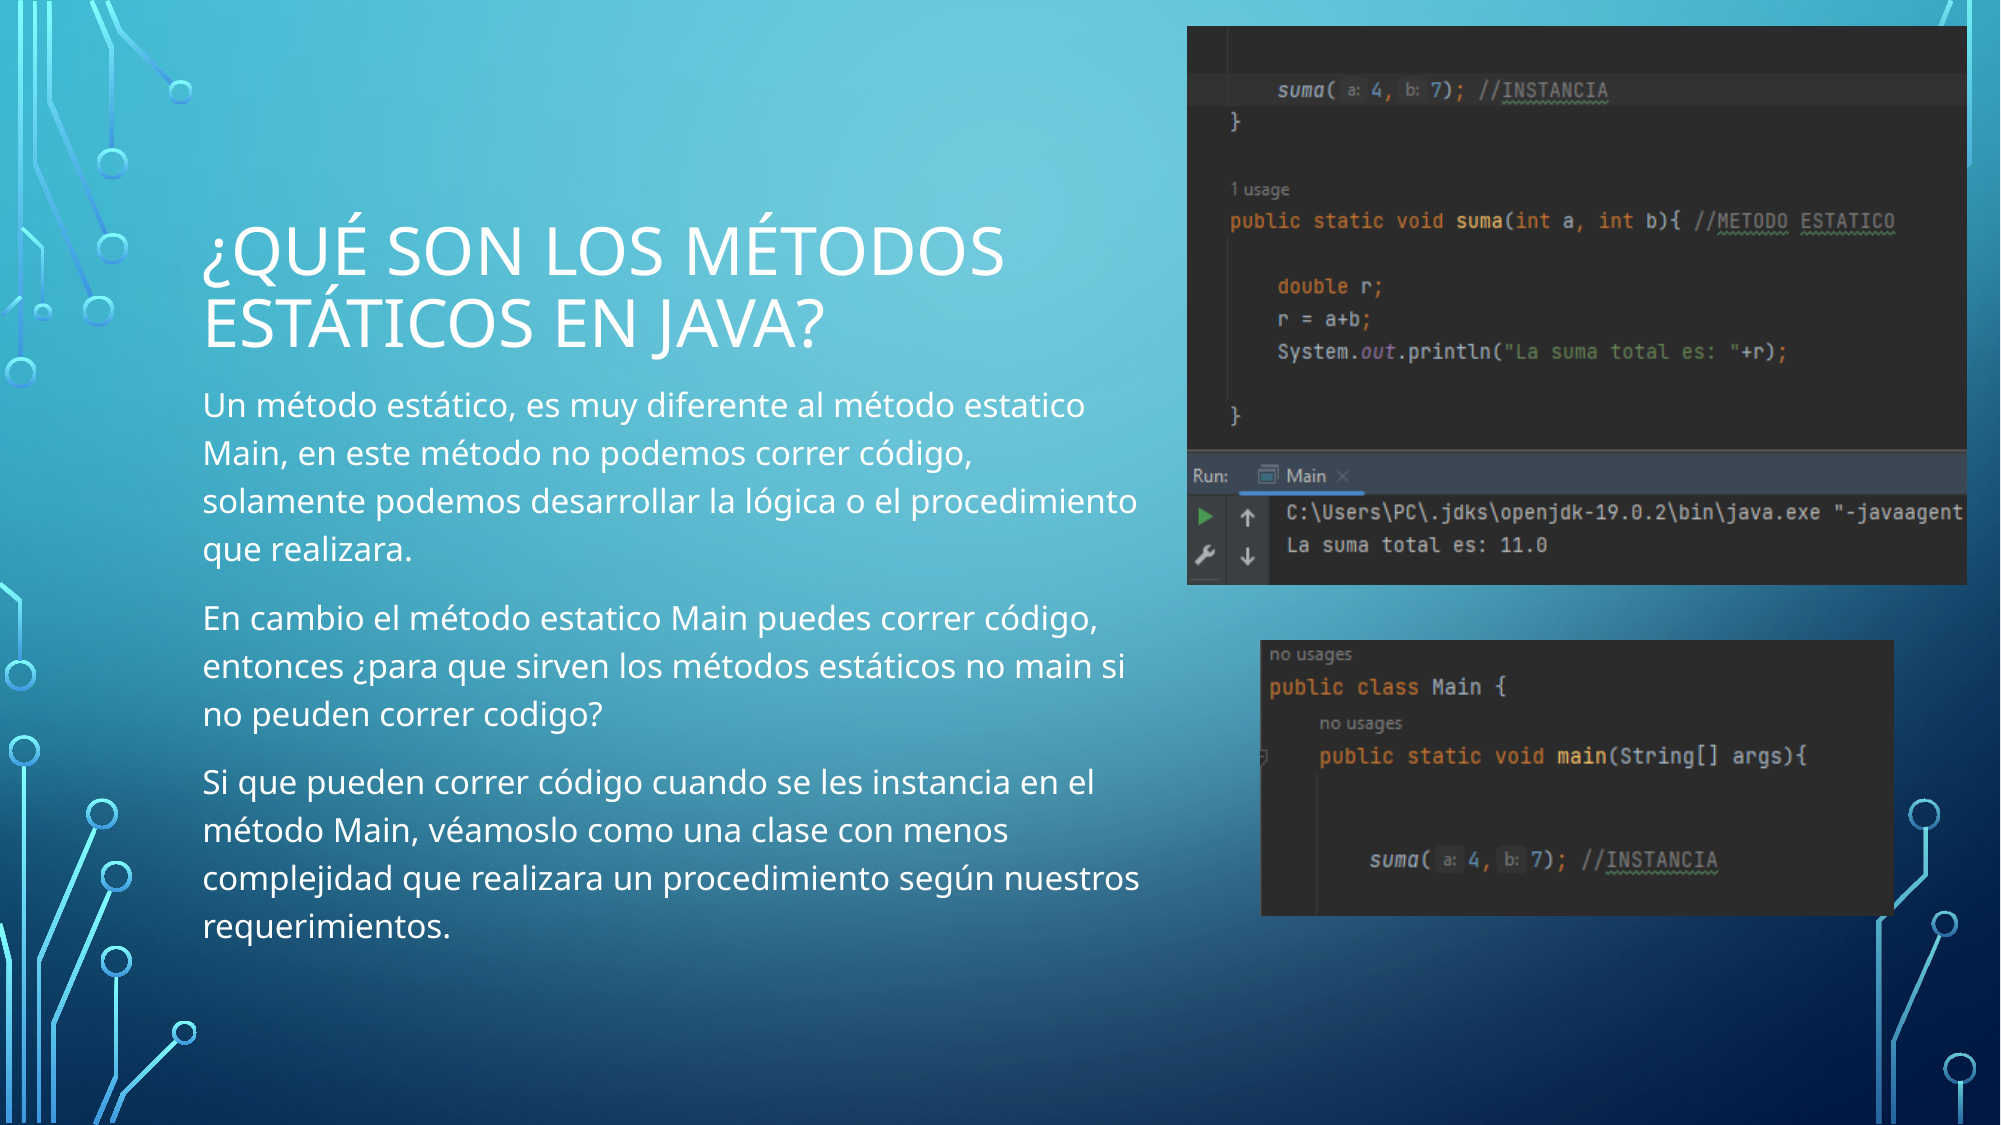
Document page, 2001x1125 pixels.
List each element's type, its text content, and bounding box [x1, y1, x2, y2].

picture [1186, 26, 1967, 585]
picture [1260, 640, 1894, 916]
list Un método estático, es muy diferente al método estatico Main, en este método no podemos correr código, solamente podemos desarrollar la lógica o el procedimiento que realizara. En cambio el método estatico Main puedes correr código, entonces ¿para que sirven los métodos estáticos no main si no peuden correr codigo? Si que pueden correr código cuando se les instancia en el método Main, véamoslo como una clase con menos complejidad que realizara un procedimiento según nuestros requerimientos. [187, 369, 1161, 950]
title ¿Qué son los métodos estáticos en java? [187, 99, 1161, 369]
